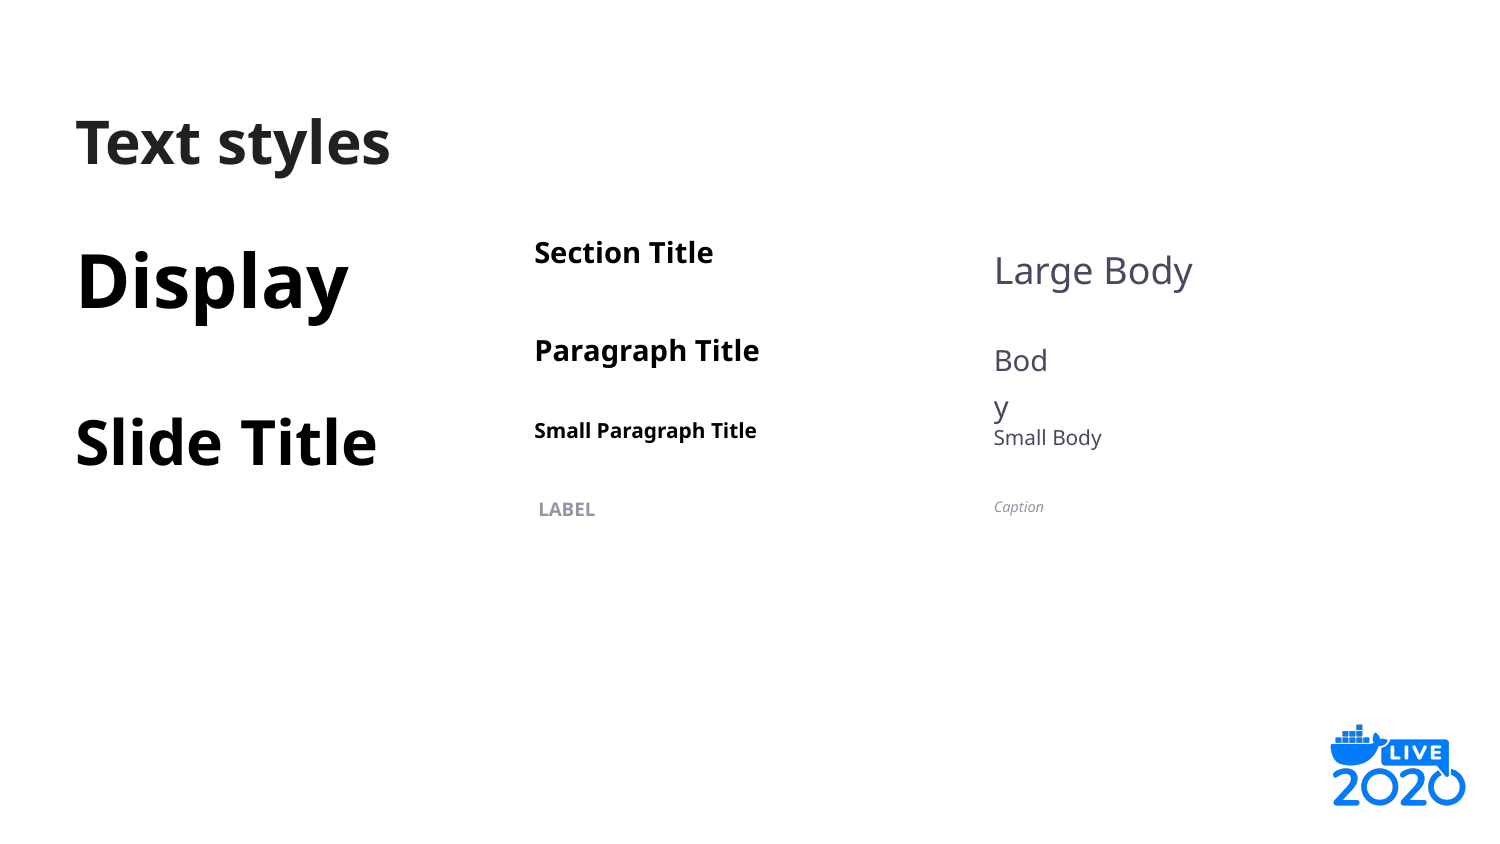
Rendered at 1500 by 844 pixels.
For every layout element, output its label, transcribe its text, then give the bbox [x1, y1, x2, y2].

text_box LABEL [536, 497, 597, 524]
text_box Caption [993, 497, 1046, 517]
text_box Small Paragraph Title [534, 417, 760, 446]
text_box Section Title [534, 233, 896, 286]
text_box Text styles [75, 112, 1301, 237]
text_box Body [993, 332, 1064, 371]
text_box Slide Title [75, 402, 488, 484]
text_box Large Body [993, 233, 1194, 286]
text_box Paragraph Title [534, 332, 922, 371]
text_box Display [75, 233, 476, 337]
text_box Small Body [993, 417, 1104, 446]
picture [1247, 685, 1500, 844]
